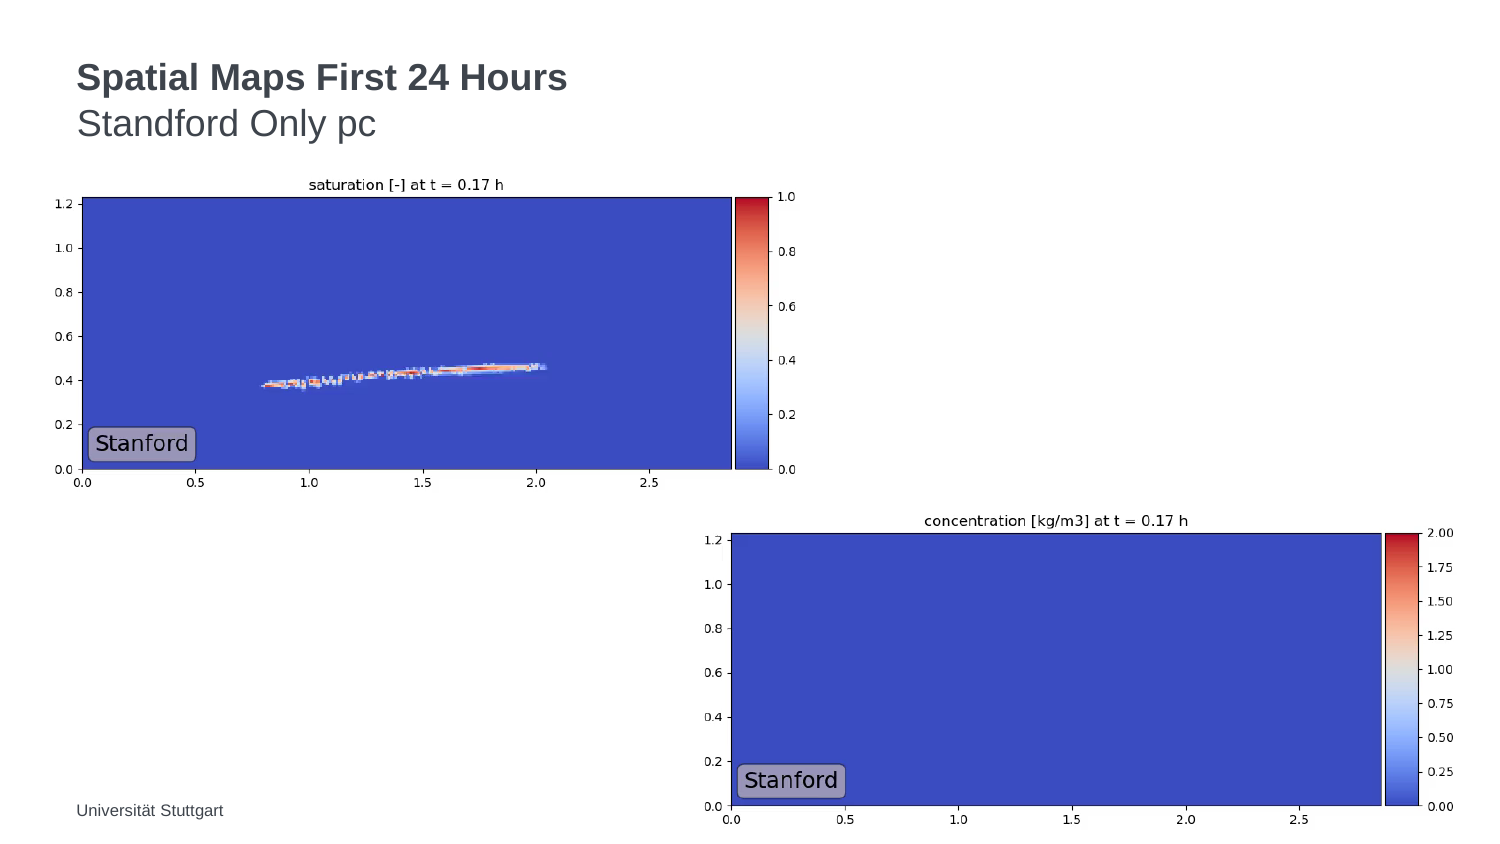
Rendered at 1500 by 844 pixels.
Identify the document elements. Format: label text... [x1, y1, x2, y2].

title Spatial Maps First 24 Hours [76, 58, 1430, 89]
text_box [0, 153, 857, 508]
list Standford Only pc [76, 89, 1430, 131]
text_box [619, 490, 1500, 844]
footer Universität Stuttgart [76, 799, 619, 821]
